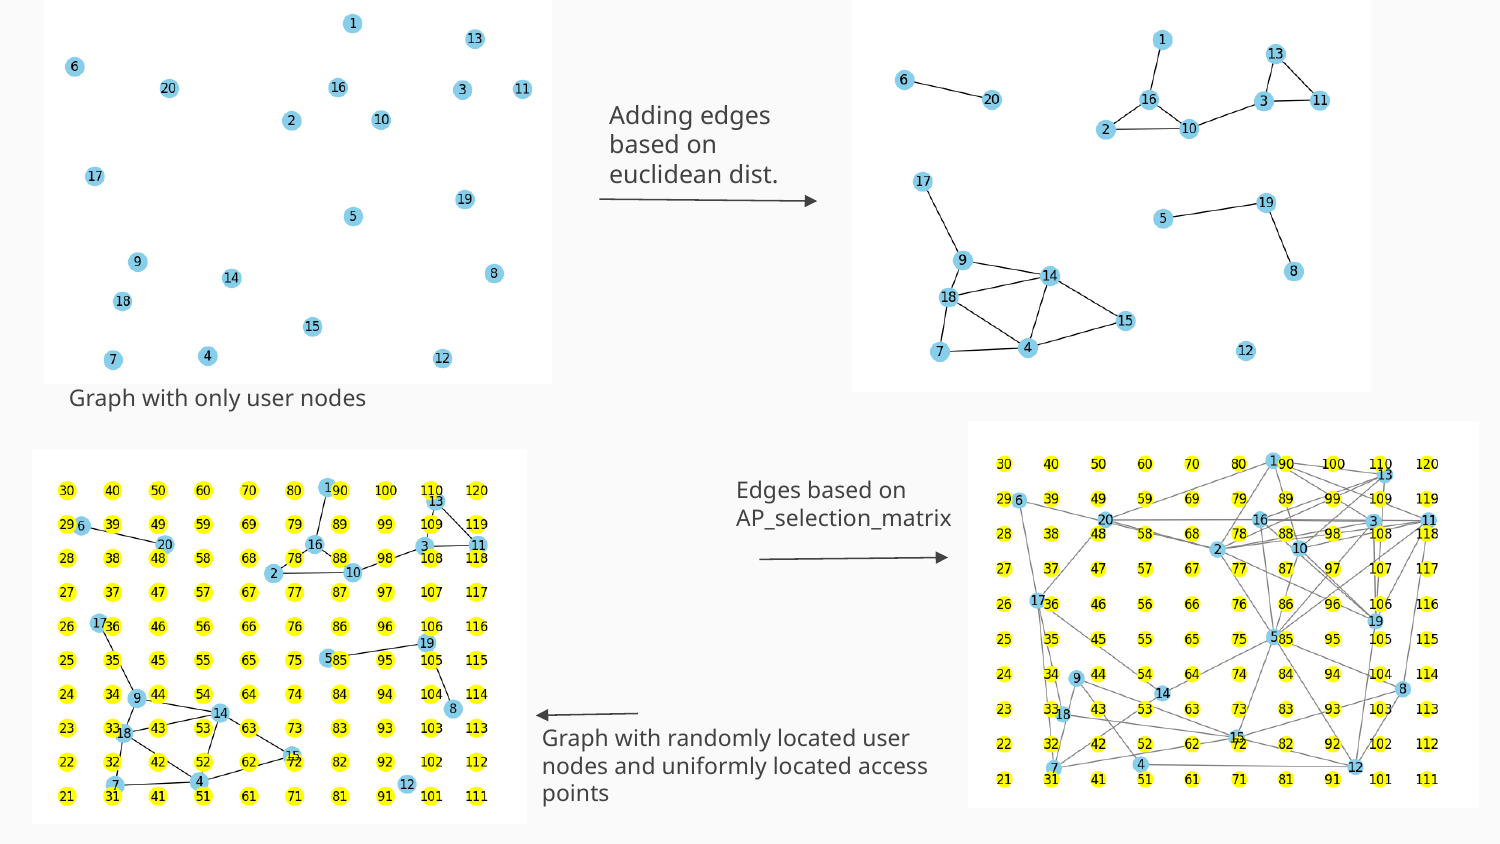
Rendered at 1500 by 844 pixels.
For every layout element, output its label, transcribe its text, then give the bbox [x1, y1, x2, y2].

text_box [599, 198, 818, 202]
text_box Adding edges based on euclidean dist. [594, 84, 826, 188]
text_box Edges based on AP_selection_matrix [721, 461, 963, 565]
picture [968, 421, 1480, 808]
text_box Graph with only user nodes [53, 393, 403, 438]
picture [852, 0, 1372, 393]
picture [31, 449, 528, 824]
picture [43, 0, 552, 384]
text_box Graph with randomly located user nodes and uniformly located access points [526, 708, 959, 832]
